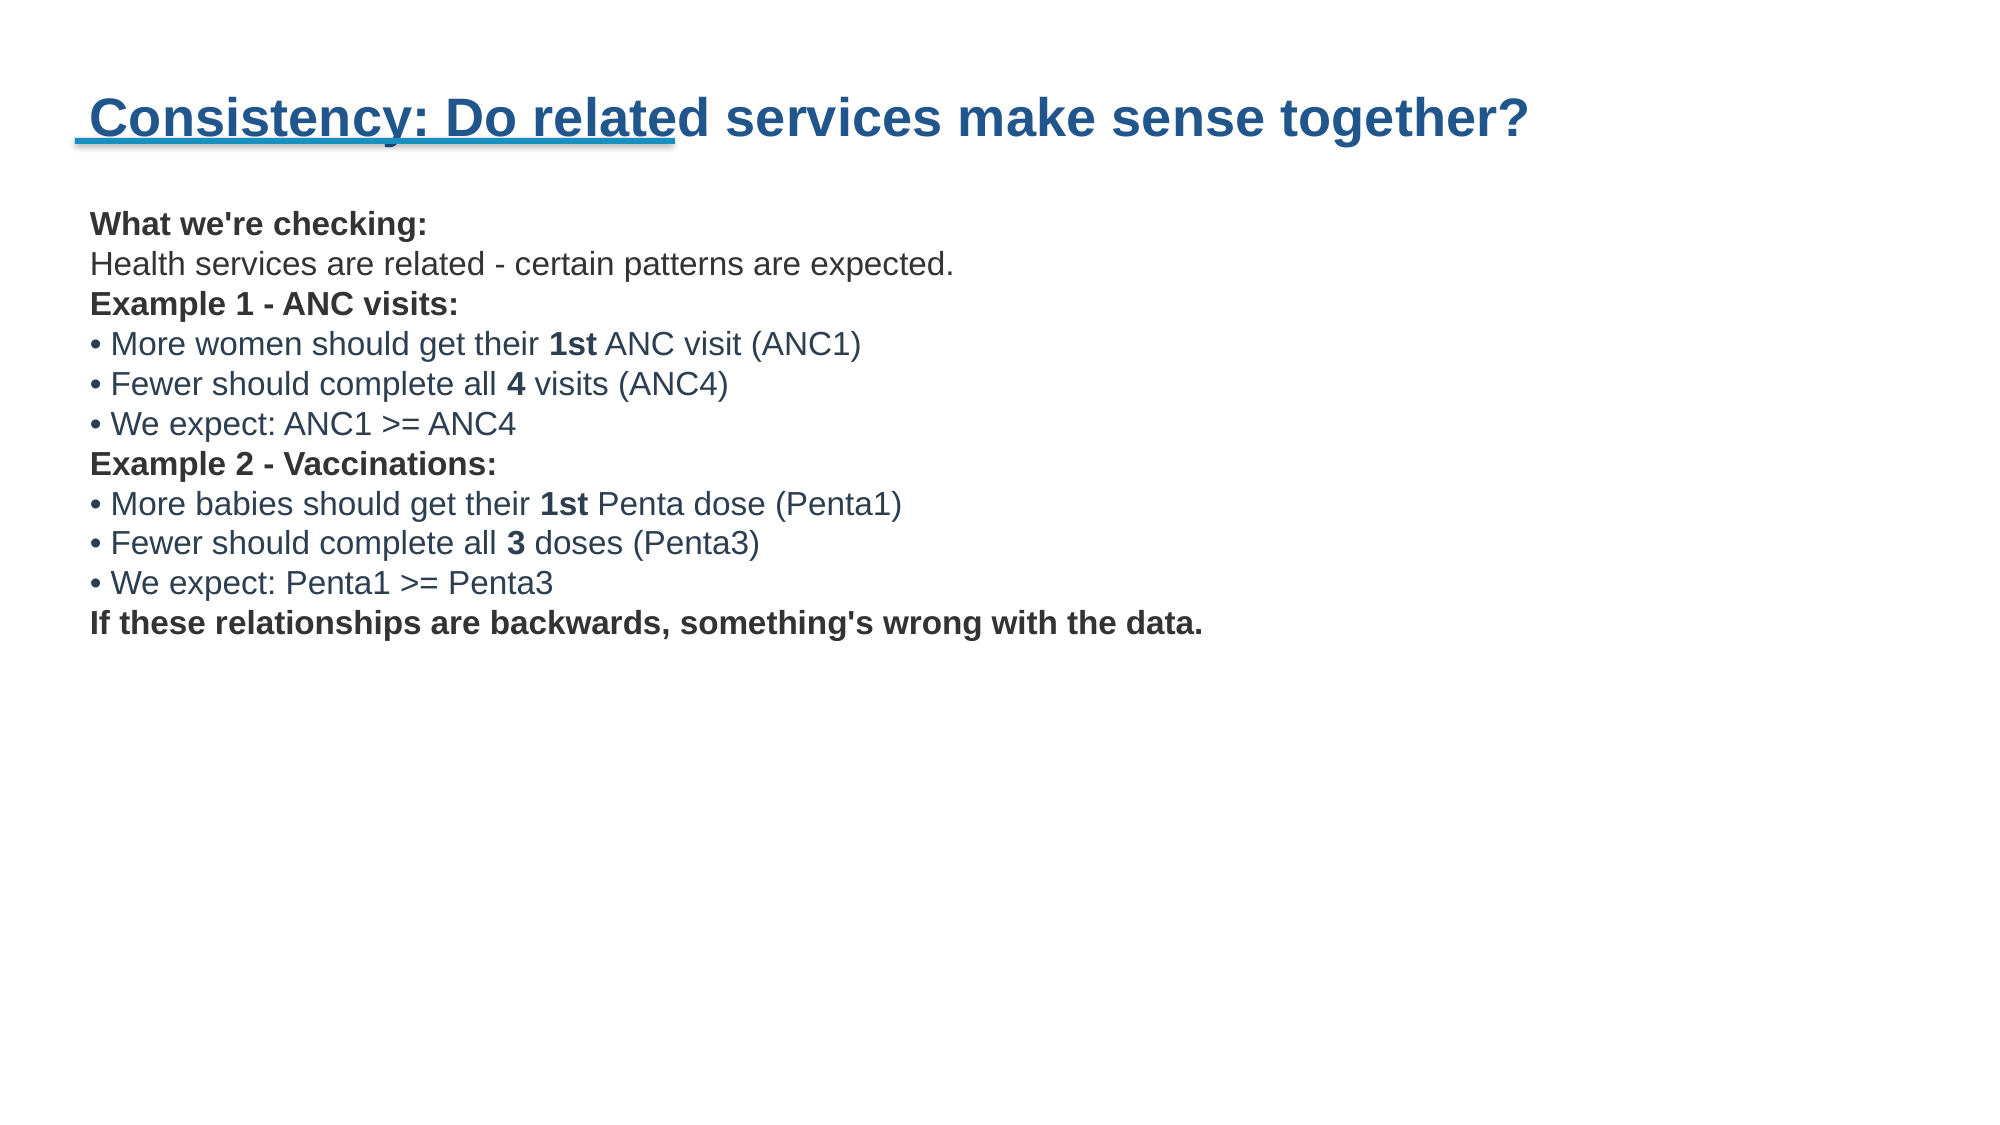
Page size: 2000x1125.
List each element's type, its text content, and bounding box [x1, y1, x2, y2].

text_box [74, 137, 676, 145]
text_box What we're checking: Health services are related - certain patterns are expected. Example 1 - ANC visits: • More women should get their 1st ANC visit (ANC1) • Fewer should complete all 4 visits (ANC4) • We expect: ANC1 >= ANC4 Example 2 - Vaccinations: • More babies should get their 1st Penta dose (Penta1) • Fewer should complete all 3 doses (Penta3) • We expect: Penta1 >= Penta3 If these relationships are backwards, something's wrong with the data. [74, 194, 1925, 649]
text_box Consistency: Do related services make sense together? [74, 75, 1925, 143]
